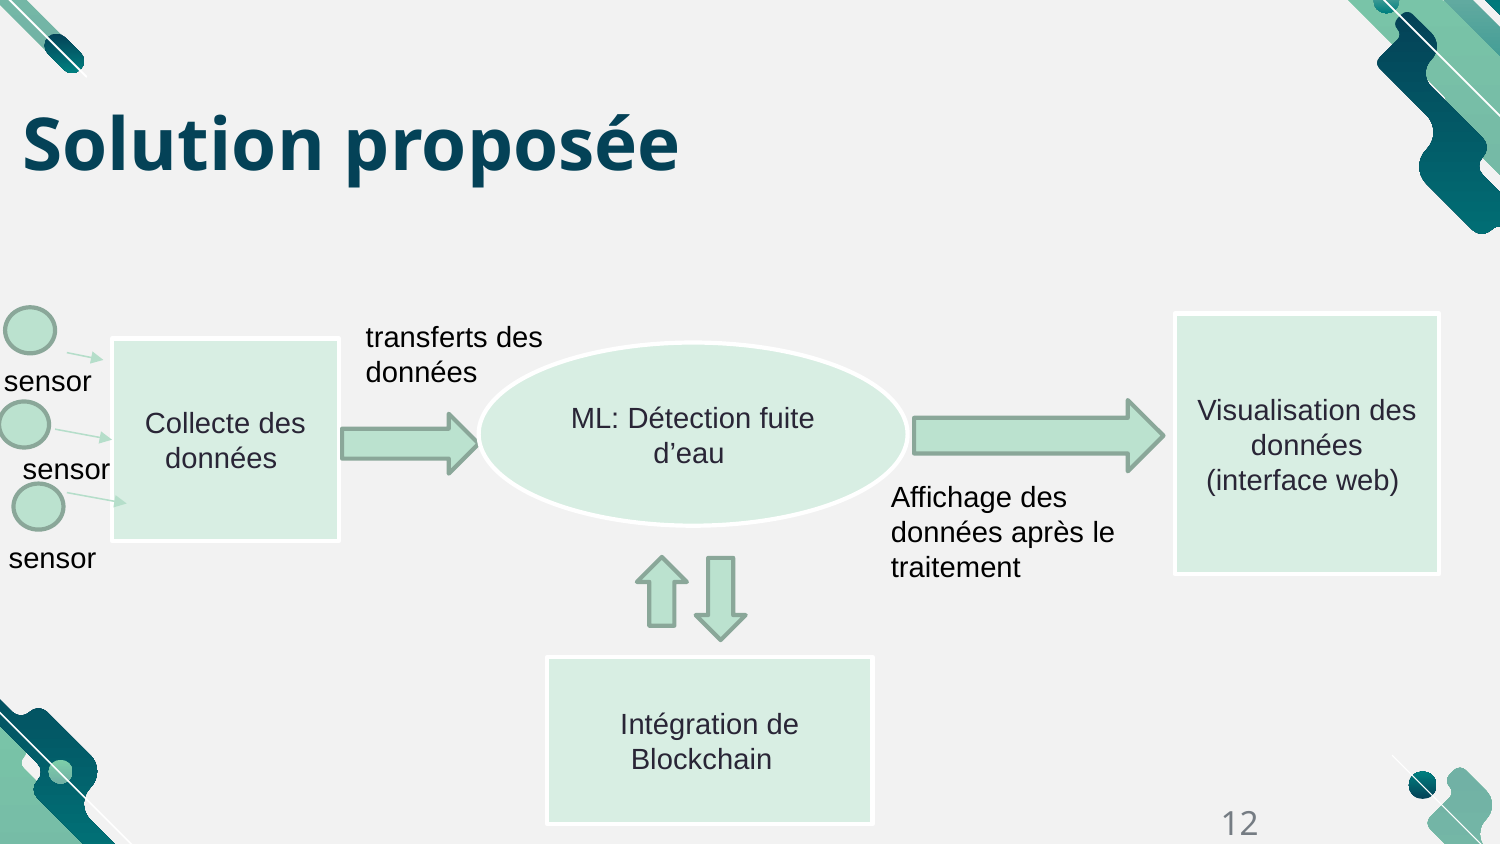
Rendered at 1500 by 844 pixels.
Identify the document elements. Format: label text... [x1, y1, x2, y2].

title Solution proposée [7, 82, 1271, 177]
text_box Visualisation des données (interface web) [1173, 311, 1441, 576]
text_box [693, 555, 748, 643]
text_box Affichage des données après le traitement [876, 471, 1202, 591]
text_box ML: Détection fuite d’eau [476, 340, 910, 528]
text_box sensor [7, 442, 126, 493]
text_box transferts des données [350, 310, 596, 396]
text_box sensor [0, 531, 112, 582]
text_box sensor [0, 354, 107, 405]
text_box Collecte des données [110, 336, 341, 543]
text_box [912, 398, 1166, 471]
text_box 12 [1163, 782, 1259, 844]
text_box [54, 428, 113, 440]
text_box [340, 411, 478, 476]
text_box [634, 554, 689, 628]
text_box [0, 405, 52, 444]
text_box [11, 493, 66, 531]
text_box [2, 305, 58, 354]
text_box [66, 352, 104, 361]
text_box Intégration de Blockchain [545, 655, 875, 826]
